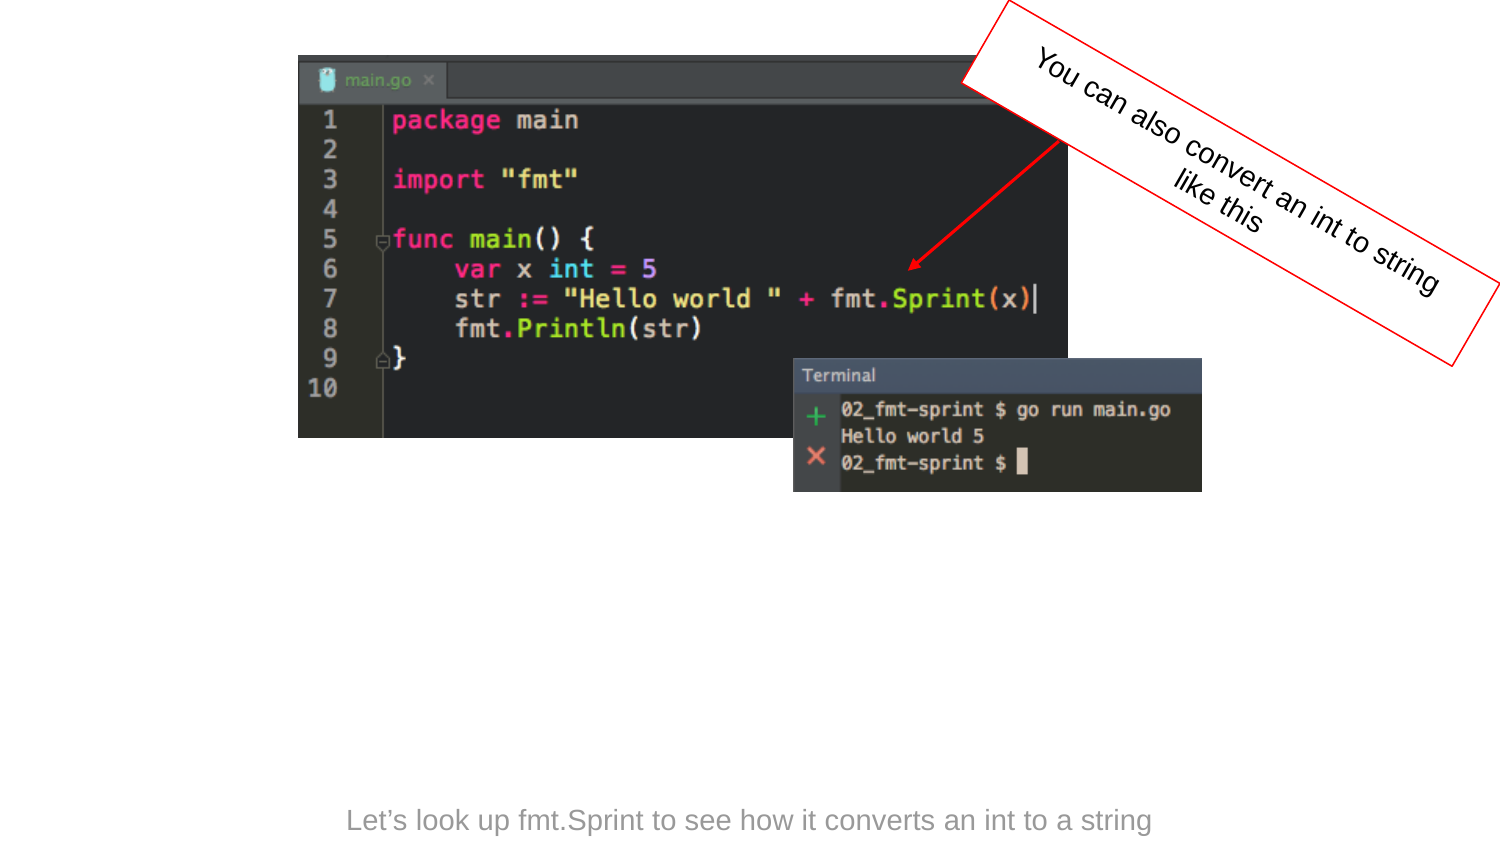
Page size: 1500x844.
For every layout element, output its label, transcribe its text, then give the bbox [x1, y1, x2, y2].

text_box You can also convert an int to string like this [977, 0, 1500, 367]
picture [298, 55, 1202, 492]
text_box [907, 140, 1060, 271]
text_box Let’s look up fmt.Sprint to see how it converts an int to a string [0, 786, 1500, 844]
